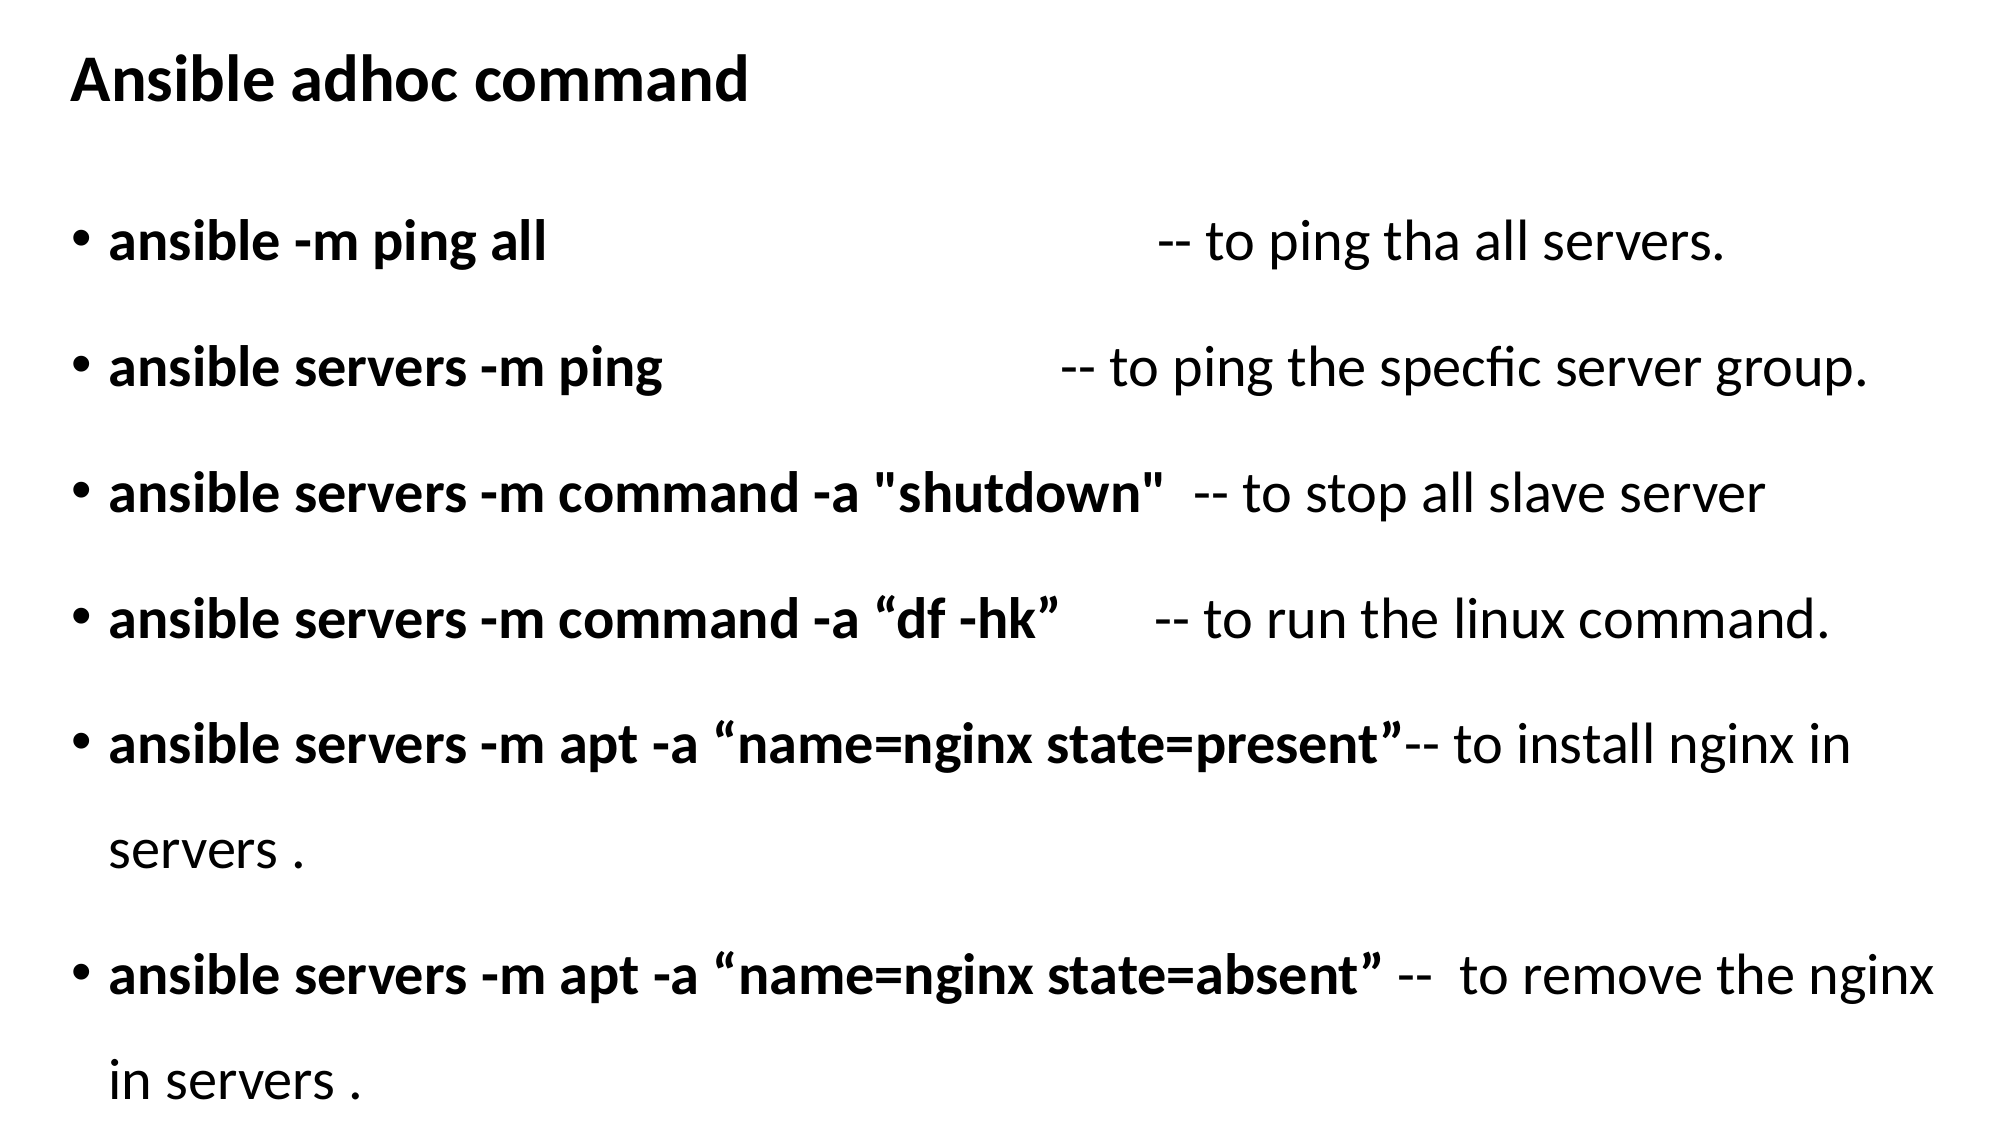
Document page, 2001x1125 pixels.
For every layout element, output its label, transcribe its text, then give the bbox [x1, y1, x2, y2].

list ansible -m ping all -- to ping tha all servers. ansible servers -m ping -- to ping the specfic server group. ansible servers -m command -a "shutdown" -- to stop all slave server ansible servers -m command -a “df -hk” -- to run the linux command. ansible servers -m apt -a “name=nginx state=present”-- to install nginx in servers . ansible servers -m apt -a “name=nginx state=absent” -- to remove the nginx in servers . [56, 159, 1981, 1095]
text_box Ansible adhoc command [56, 27, 766, 123]
